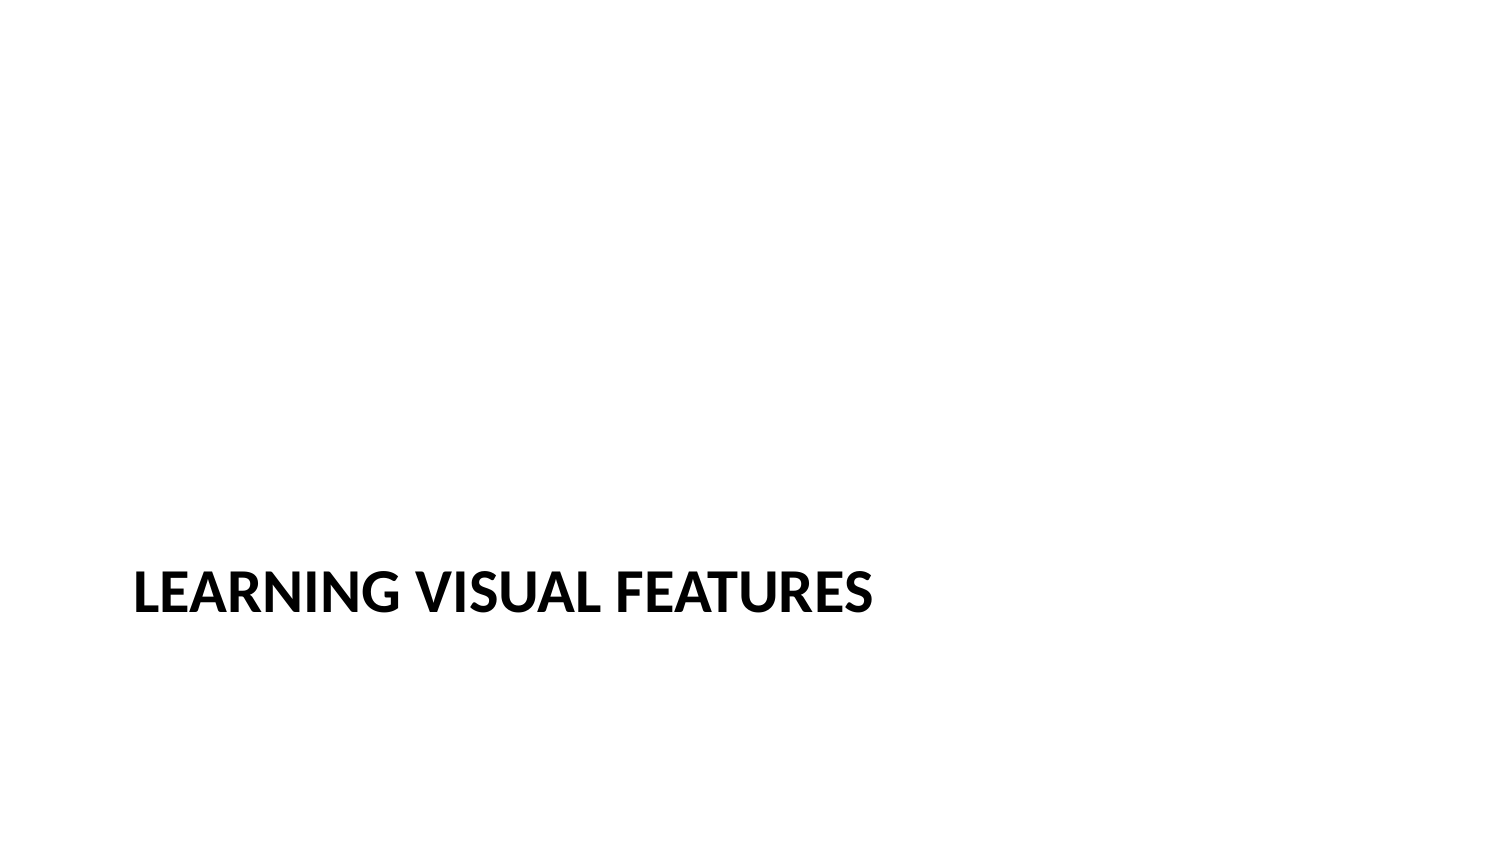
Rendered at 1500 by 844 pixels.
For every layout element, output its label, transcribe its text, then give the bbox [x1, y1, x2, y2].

title Learning visual features [118, 542, 1394, 710]
